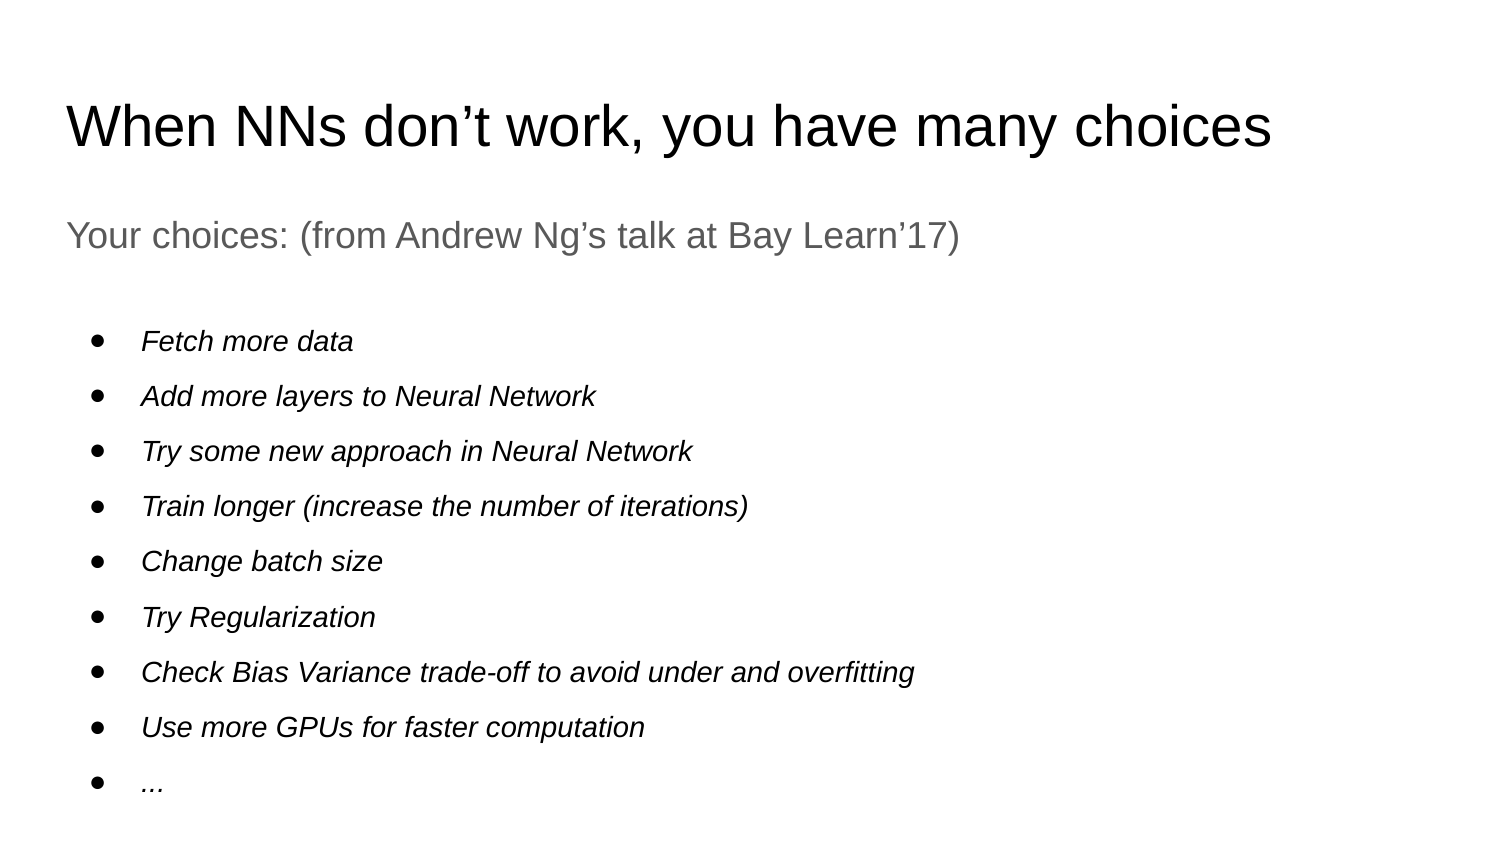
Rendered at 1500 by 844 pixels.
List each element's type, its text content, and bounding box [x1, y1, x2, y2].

list Your choices: (from Andrew Ng’s talk at Bay Learn’17) Fetch more data Add more layers to Neural Network Try some new approach in Neural Network Train longer (increase the number of iterations) Change batch size Try Regularization Check Bias Variance trade-off to avoid under and overfitting Use more GPUs for faster computation ... [51, 189, 1449, 750]
title When NNs don’t work, you have many choices [51, 72, 1449, 167]
